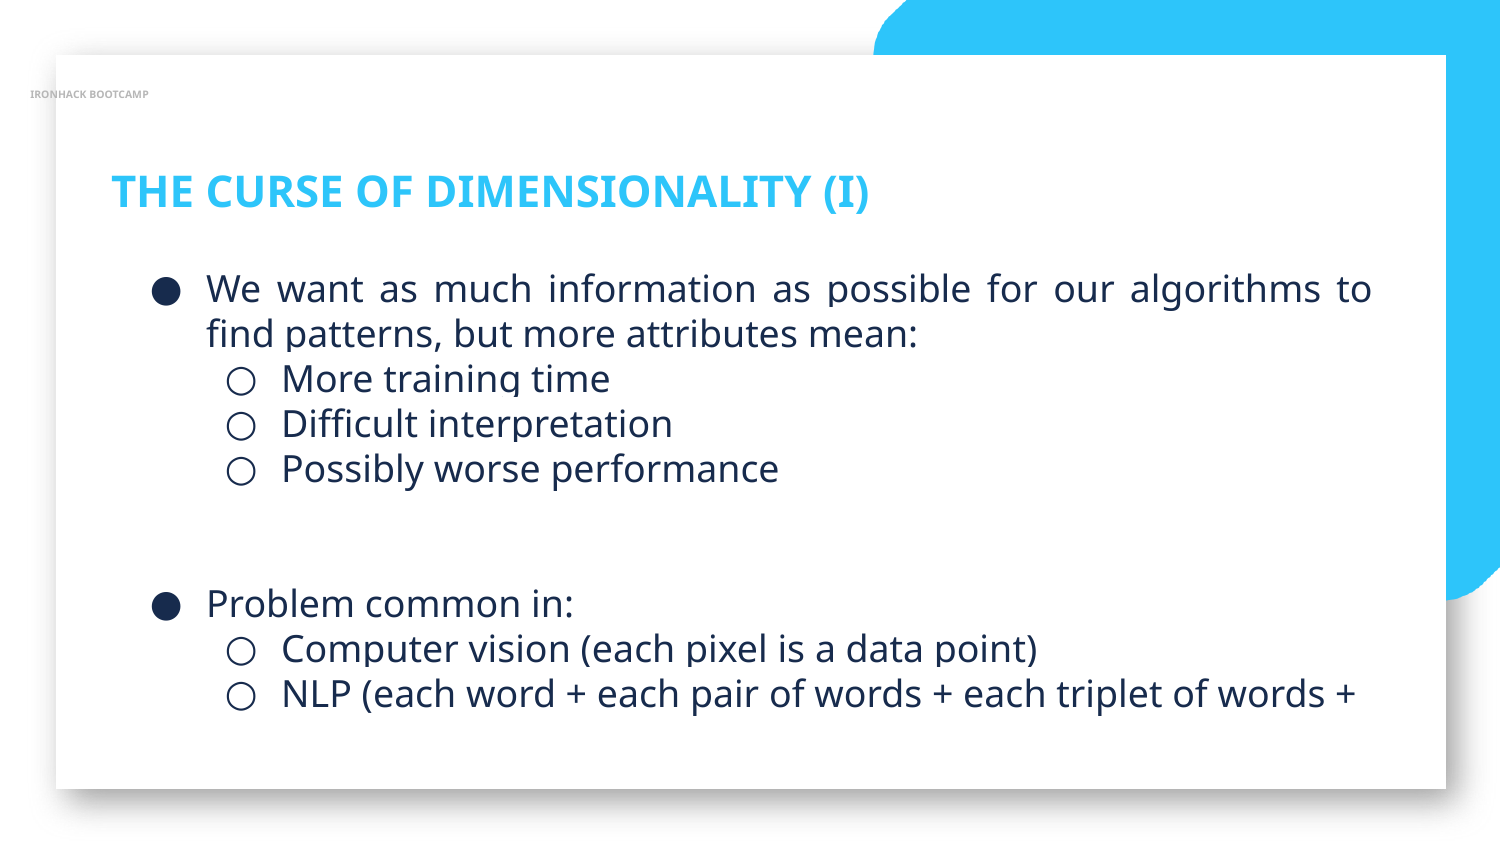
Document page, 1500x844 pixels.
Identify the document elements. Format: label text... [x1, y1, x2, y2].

text_box THE CURSE OF DIMENSIONALITY (I) [96, 149, 1417, 266]
text_box IRONHACK BOOTCAMP [15, 71, 354, 108]
picture [0, 0, 1500, 844]
text_box We want as much information as possible for our algorithms to find patterns, but more attributes mean: More training time Difficult interpretation Possibly worse performance Problem common in: Computer vision (each pixel is a data point) NLP (each word + each pair of words + each triplet of words + [115, 249, 1389, 733]
